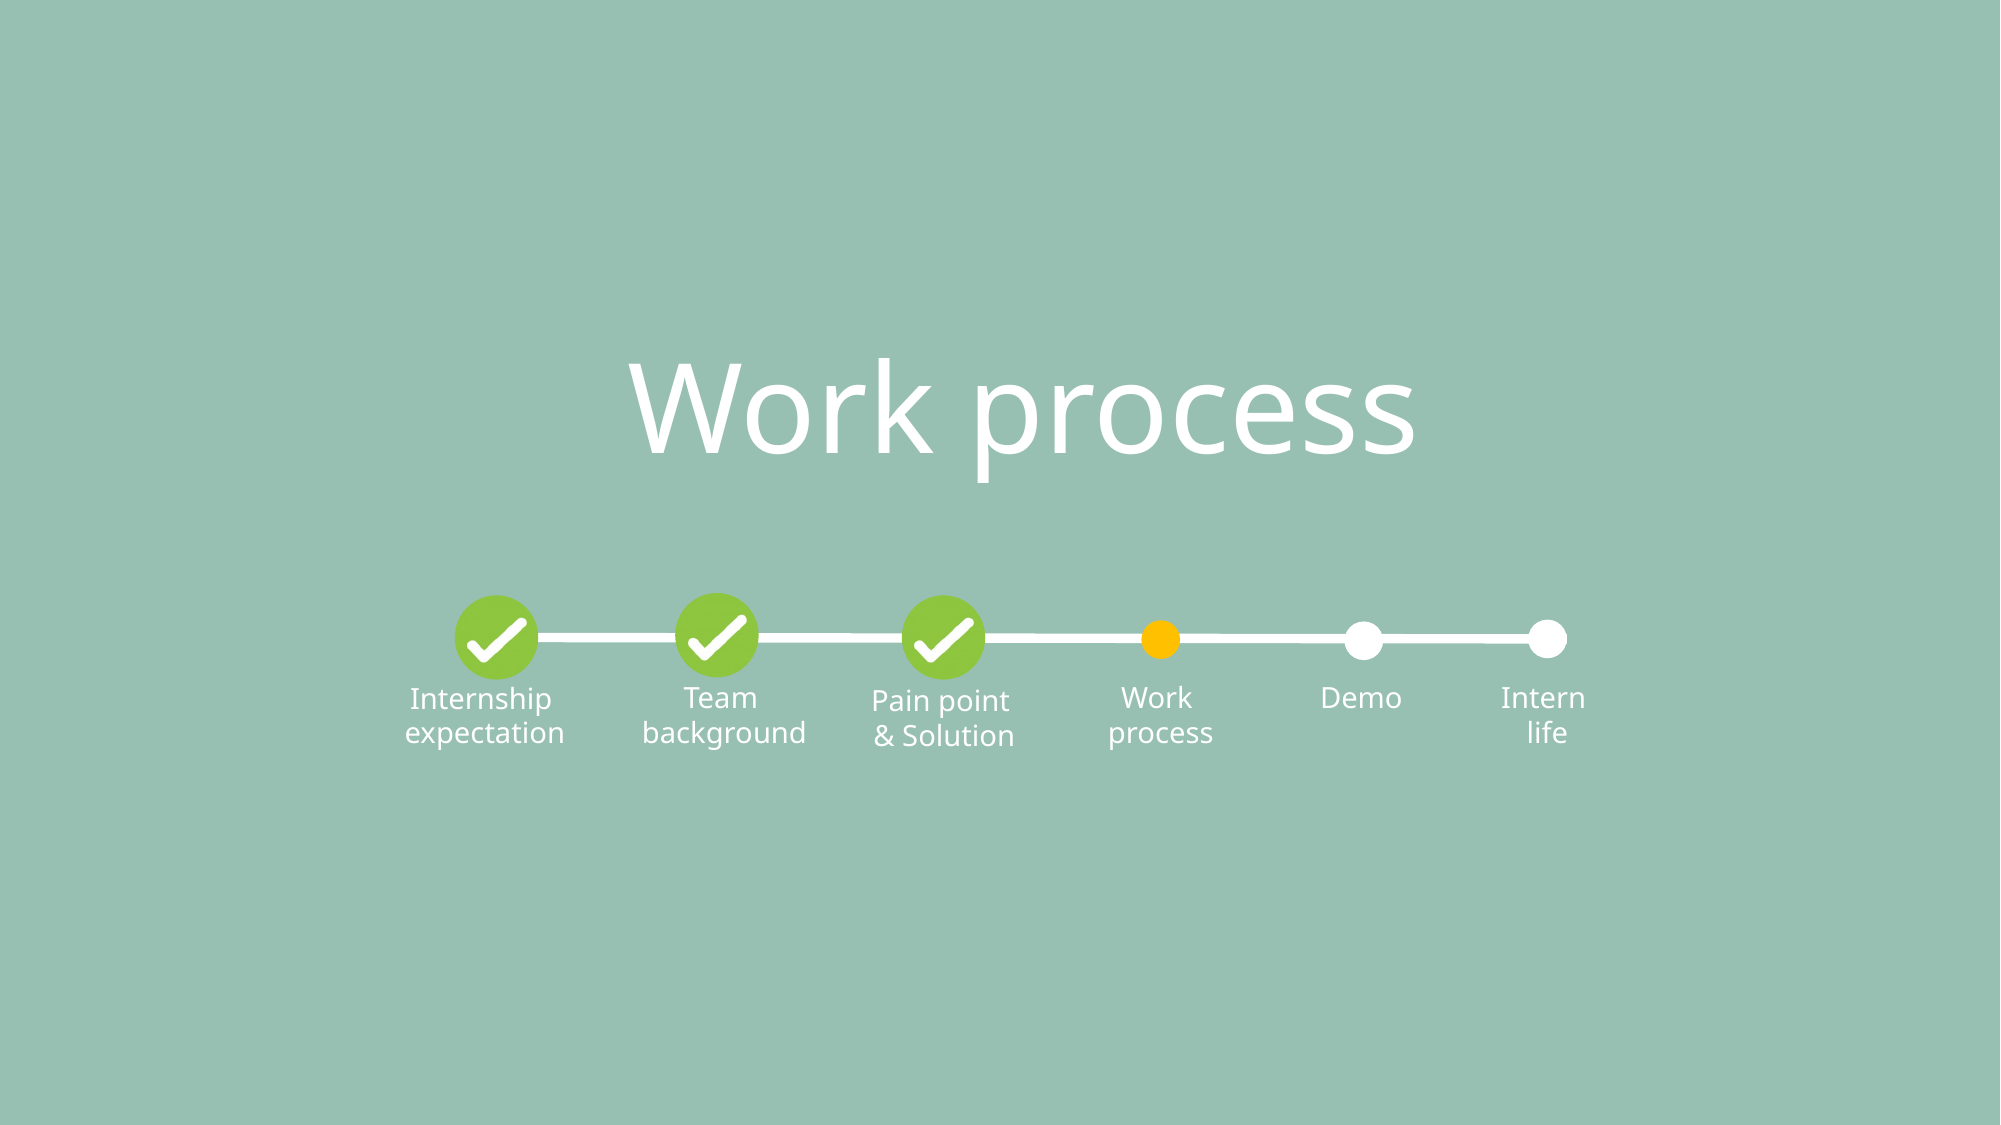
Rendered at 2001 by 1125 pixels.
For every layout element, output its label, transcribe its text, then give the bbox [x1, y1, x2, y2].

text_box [265, 592, 1768, 761]
text_box Work process [612, 320, 1435, 486]
